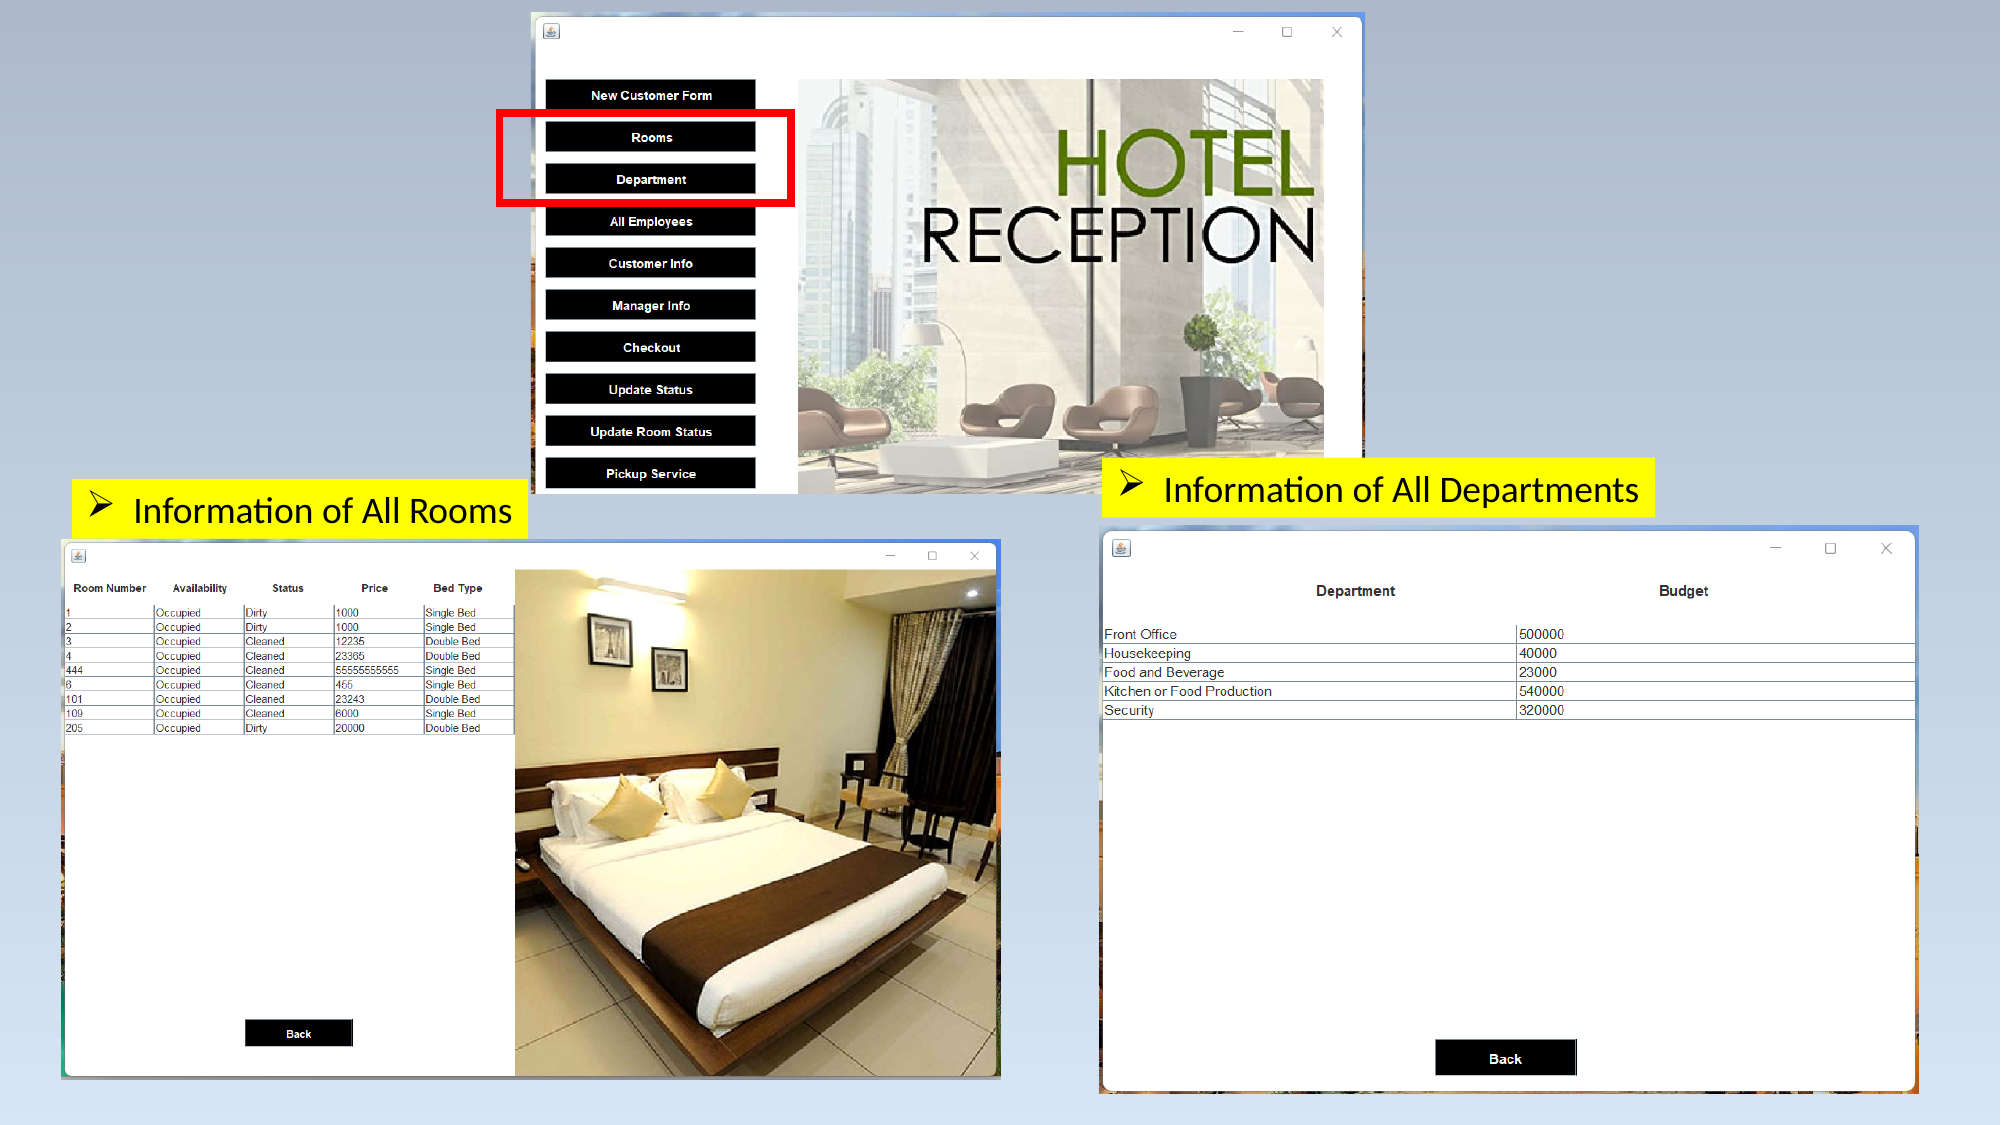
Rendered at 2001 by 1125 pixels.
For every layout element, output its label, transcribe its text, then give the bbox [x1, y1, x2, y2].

text_box Information of All Rooms [71, 478, 529, 539]
text_box Information of All Departments [1102, 457, 1656, 518]
picture [61, 539, 1001, 1080]
picture [1098, 525, 1919, 1094]
picture [530, 12, 1366, 494]
text_box [496, 109, 530, 207]
